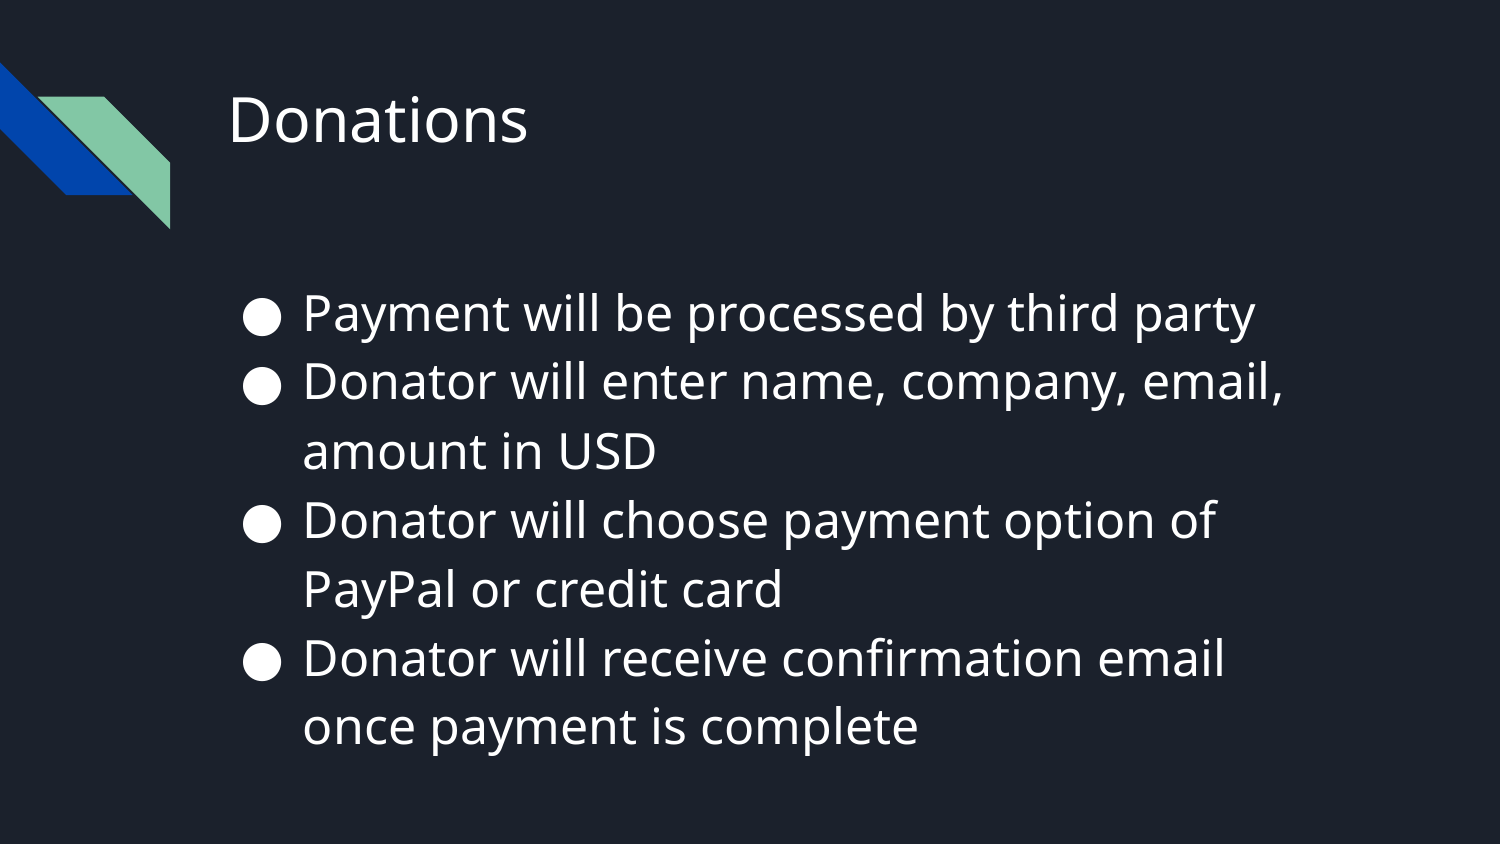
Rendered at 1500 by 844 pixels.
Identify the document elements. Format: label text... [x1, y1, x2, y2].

title Donations [212, 64, 1368, 215]
list Payment will be processed by third party Donator will enter name, company, email, amount in USD Donator will choose payment option of PayPal or credit card Donator will receive confirmation email once payment is complete [212, 257, 1368, 735]
